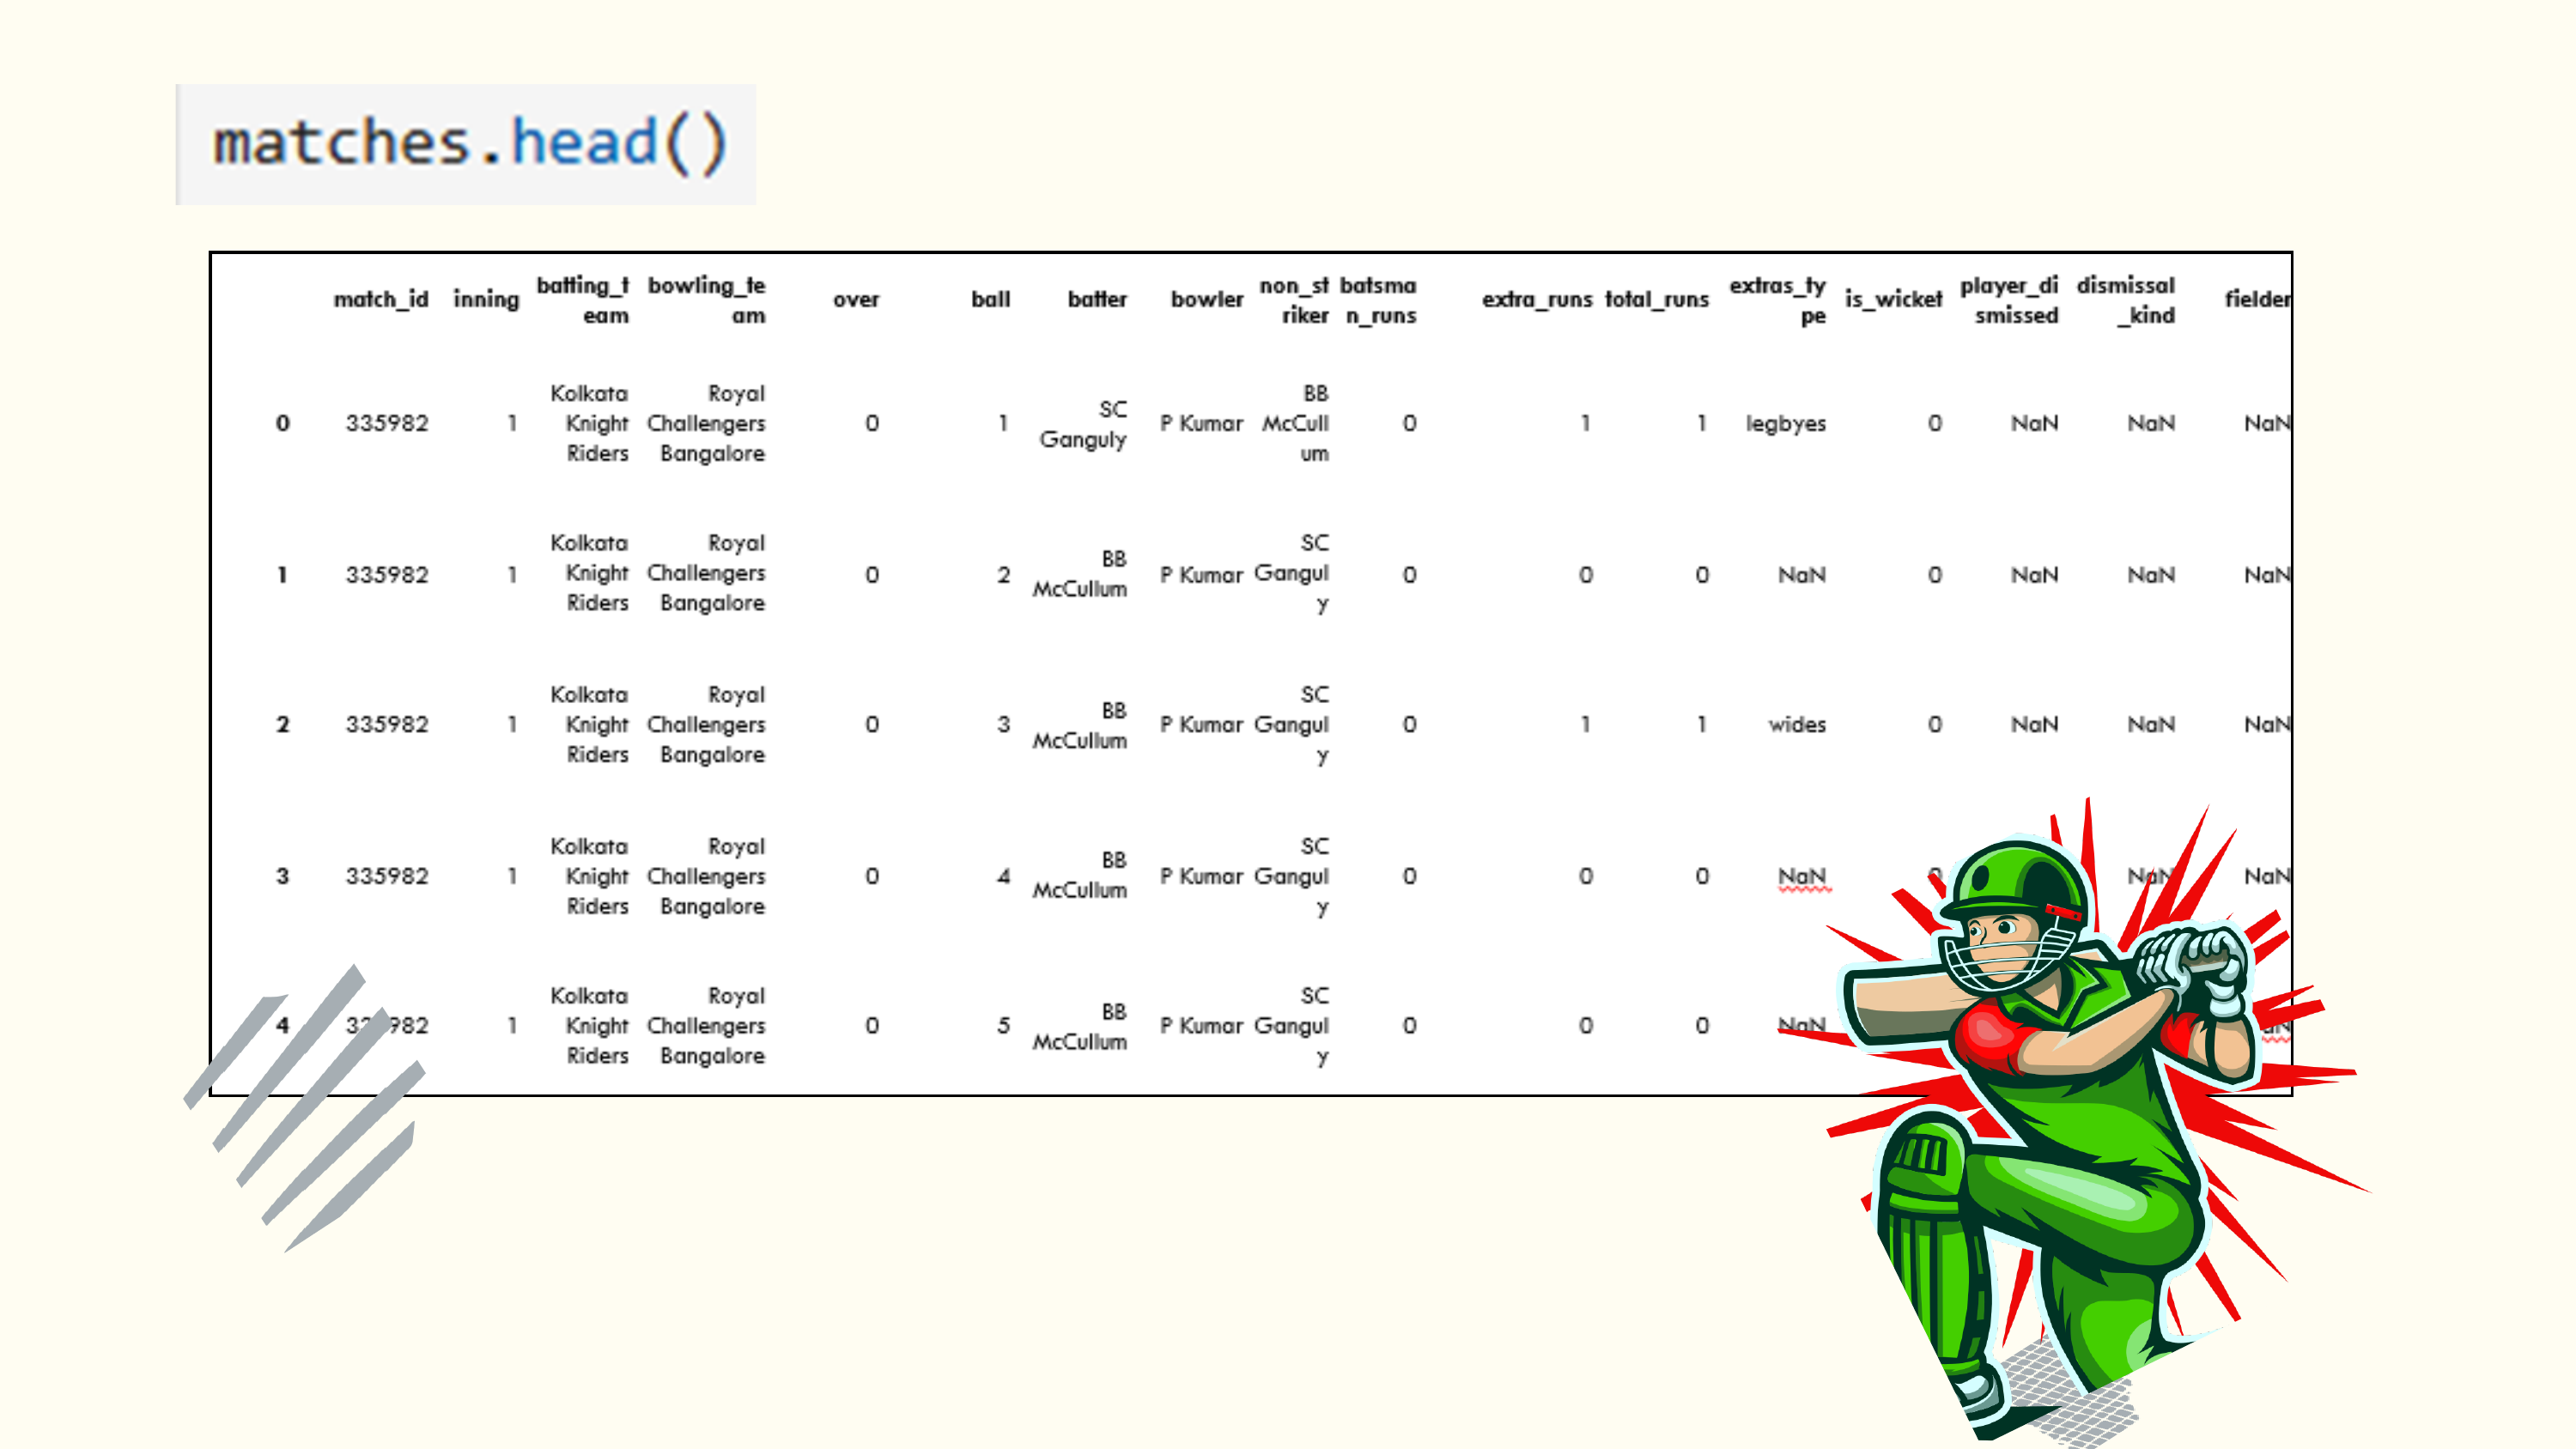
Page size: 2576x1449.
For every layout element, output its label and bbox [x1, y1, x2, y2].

text_box [1746, 744, 2432, 1446]
text_box [175, 84, 756, 205]
text_box [144, 921, 466, 1253]
text_box [2002, 1329, 2240, 1449]
text_box [210, 252, 2293, 1096]
